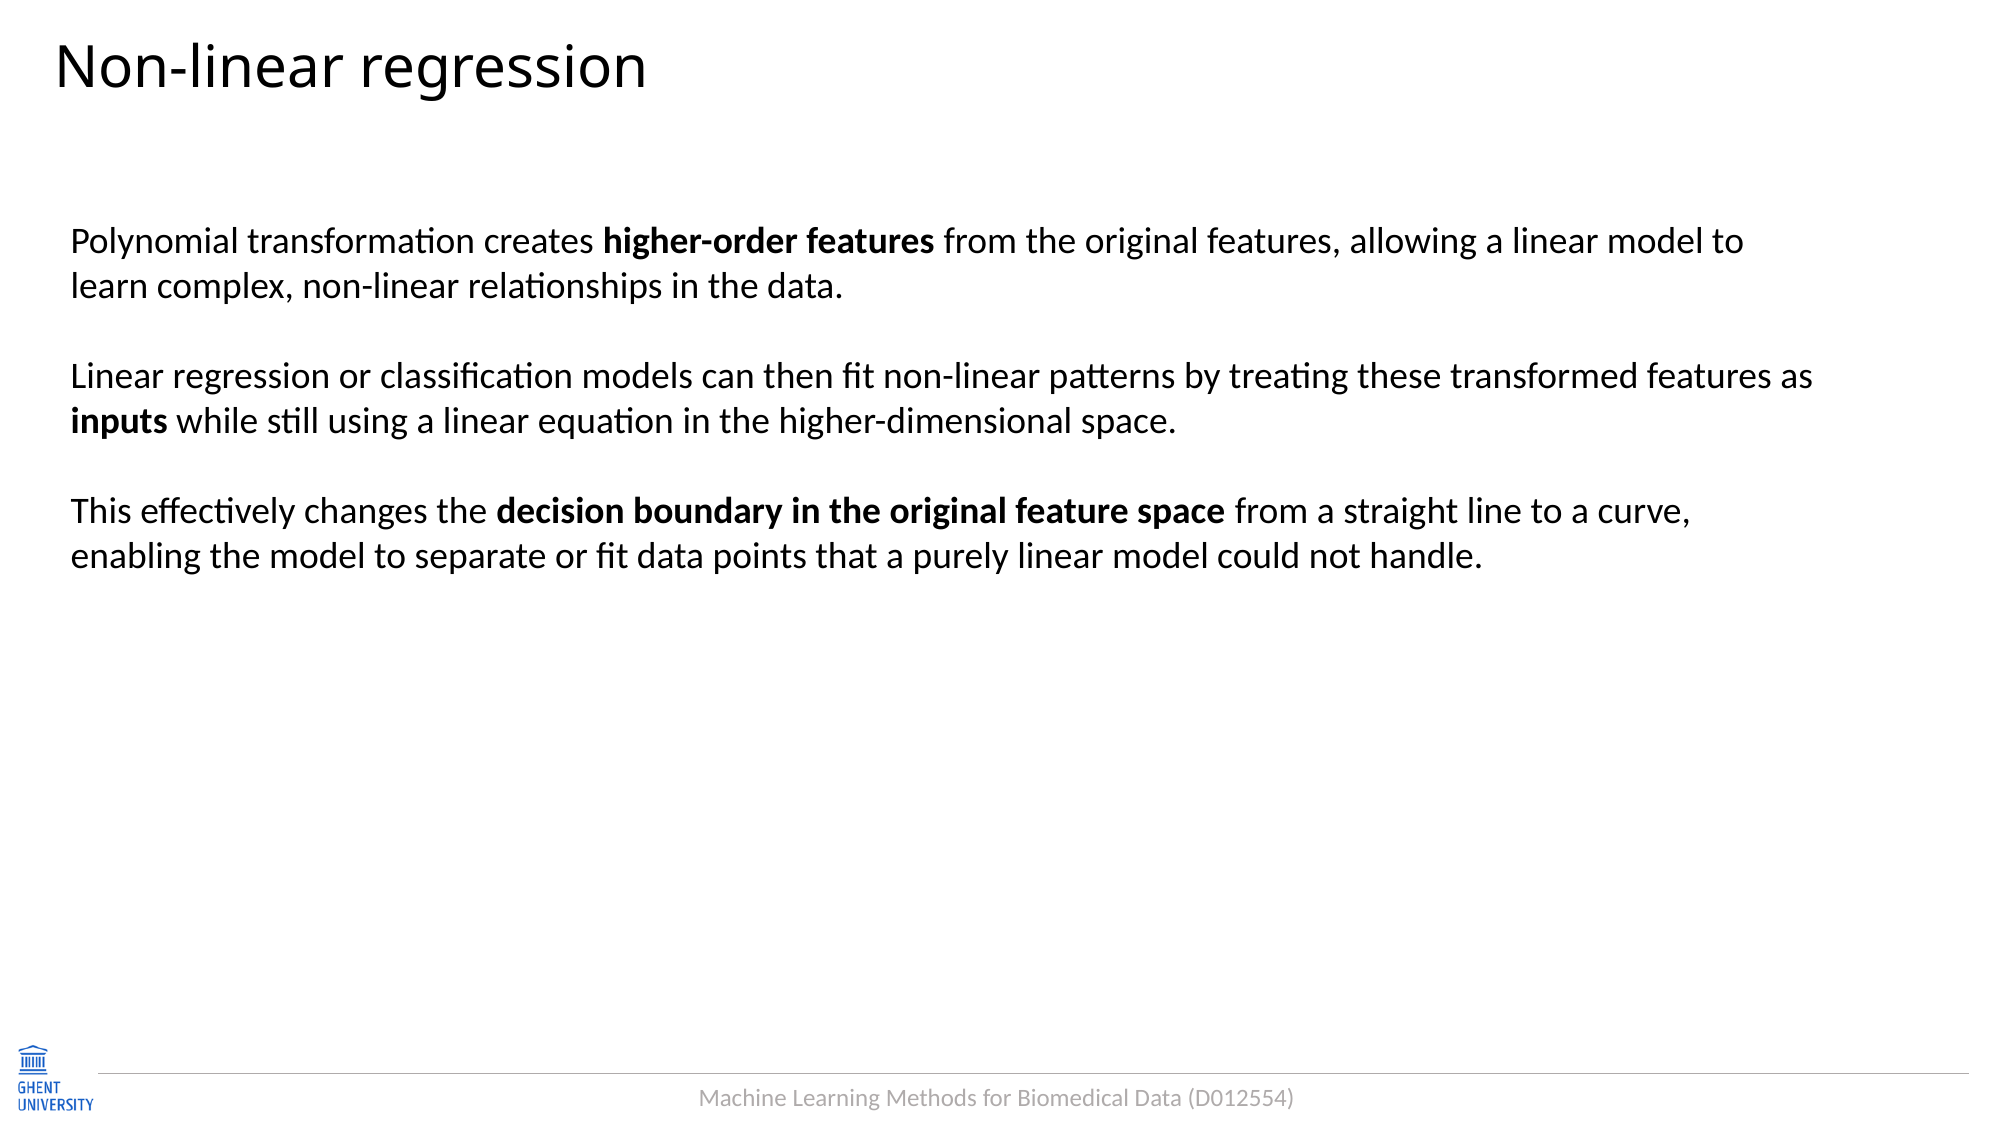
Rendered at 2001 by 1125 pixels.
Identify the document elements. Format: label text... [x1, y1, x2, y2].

text_box Machine Learning Methods for Biomedical Data (D012554) [10, 1074, 1990, 1120]
picture [10, 1031, 101, 1118]
text_box Polynomial transformation creates higher-order features from the original features, allowing a linear model to learn complex, non-linear relationships in the data. Linear regression or classification models can then fit non-linear patterns by treating these transformed features as inputs while still using a linear equation in the higher-dimensional space. This effectively changes the decision boundary in the original feature space from a straight line to a curve, enabling the model to separate or fit data points that a purely linear model could not handle. [55, 209, 1832, 764]
text_box Non-linear regression [39, 21, 1967, 107]
